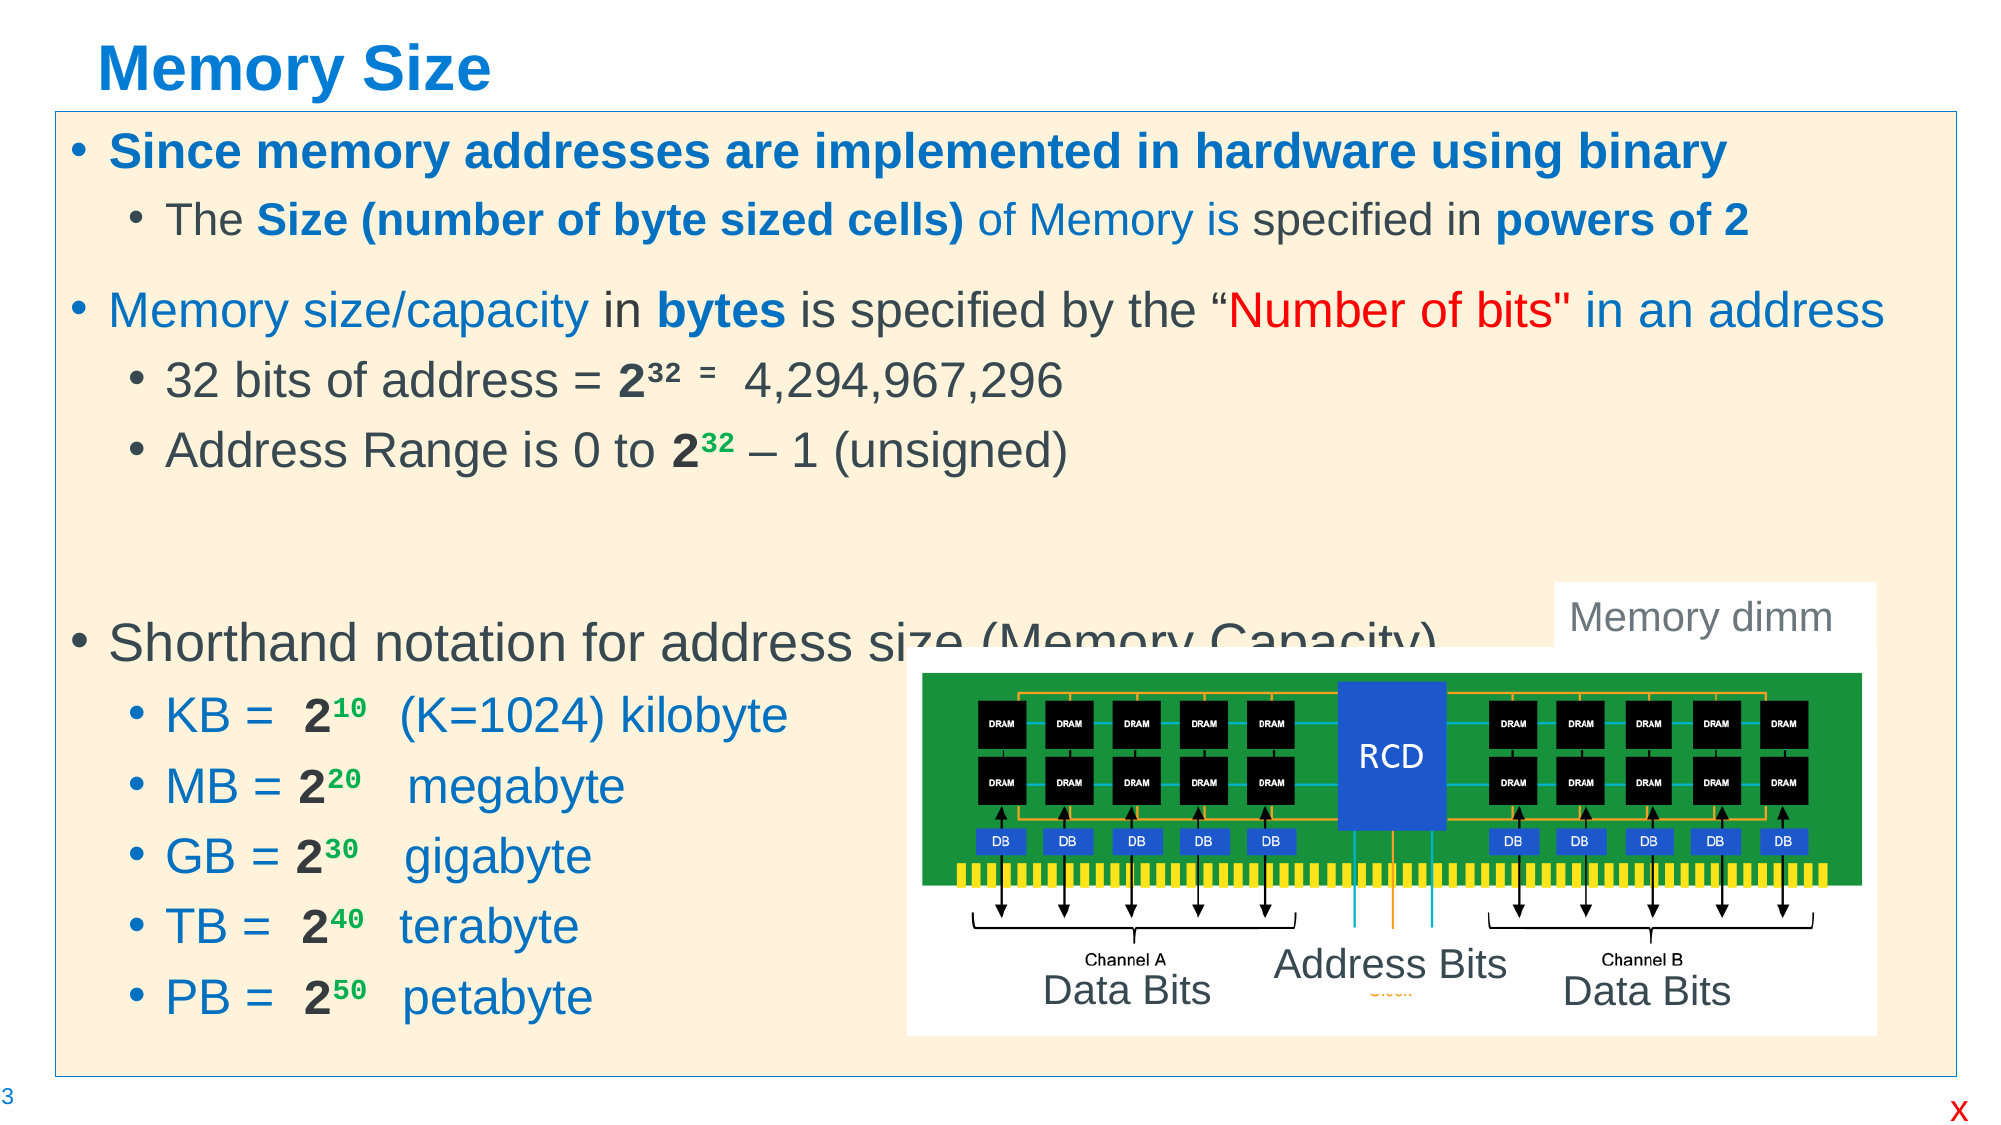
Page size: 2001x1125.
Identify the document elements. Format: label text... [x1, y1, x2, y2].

title Memory Size [82, 19, 1940, 111]
list Since memory addresses are implemented in hardware using binary The Size (number of byte sized cells) of Memory is specified in powers of 2 Memory size/capacity in bytes is specified by the “Number of bits" in an address 32 bits of address = 232 = 4,294,967,296 Address Range is 0 to 232 – 1 (unsigned) Shorthand notation for address size (Memory Capacity) KB = 210 (K=1024) kilobyte MB = 220 megabyte GB = 230 gigabyte TB = 240 terabyte PB = 250 petabyte [55, 111, 1957, 1077]
text_box x [1935, 1076, 1984, 1125]
picture [907, 647, 1877, 1036]
text_box Memory dimm [1554, 582, 1877, 647]
